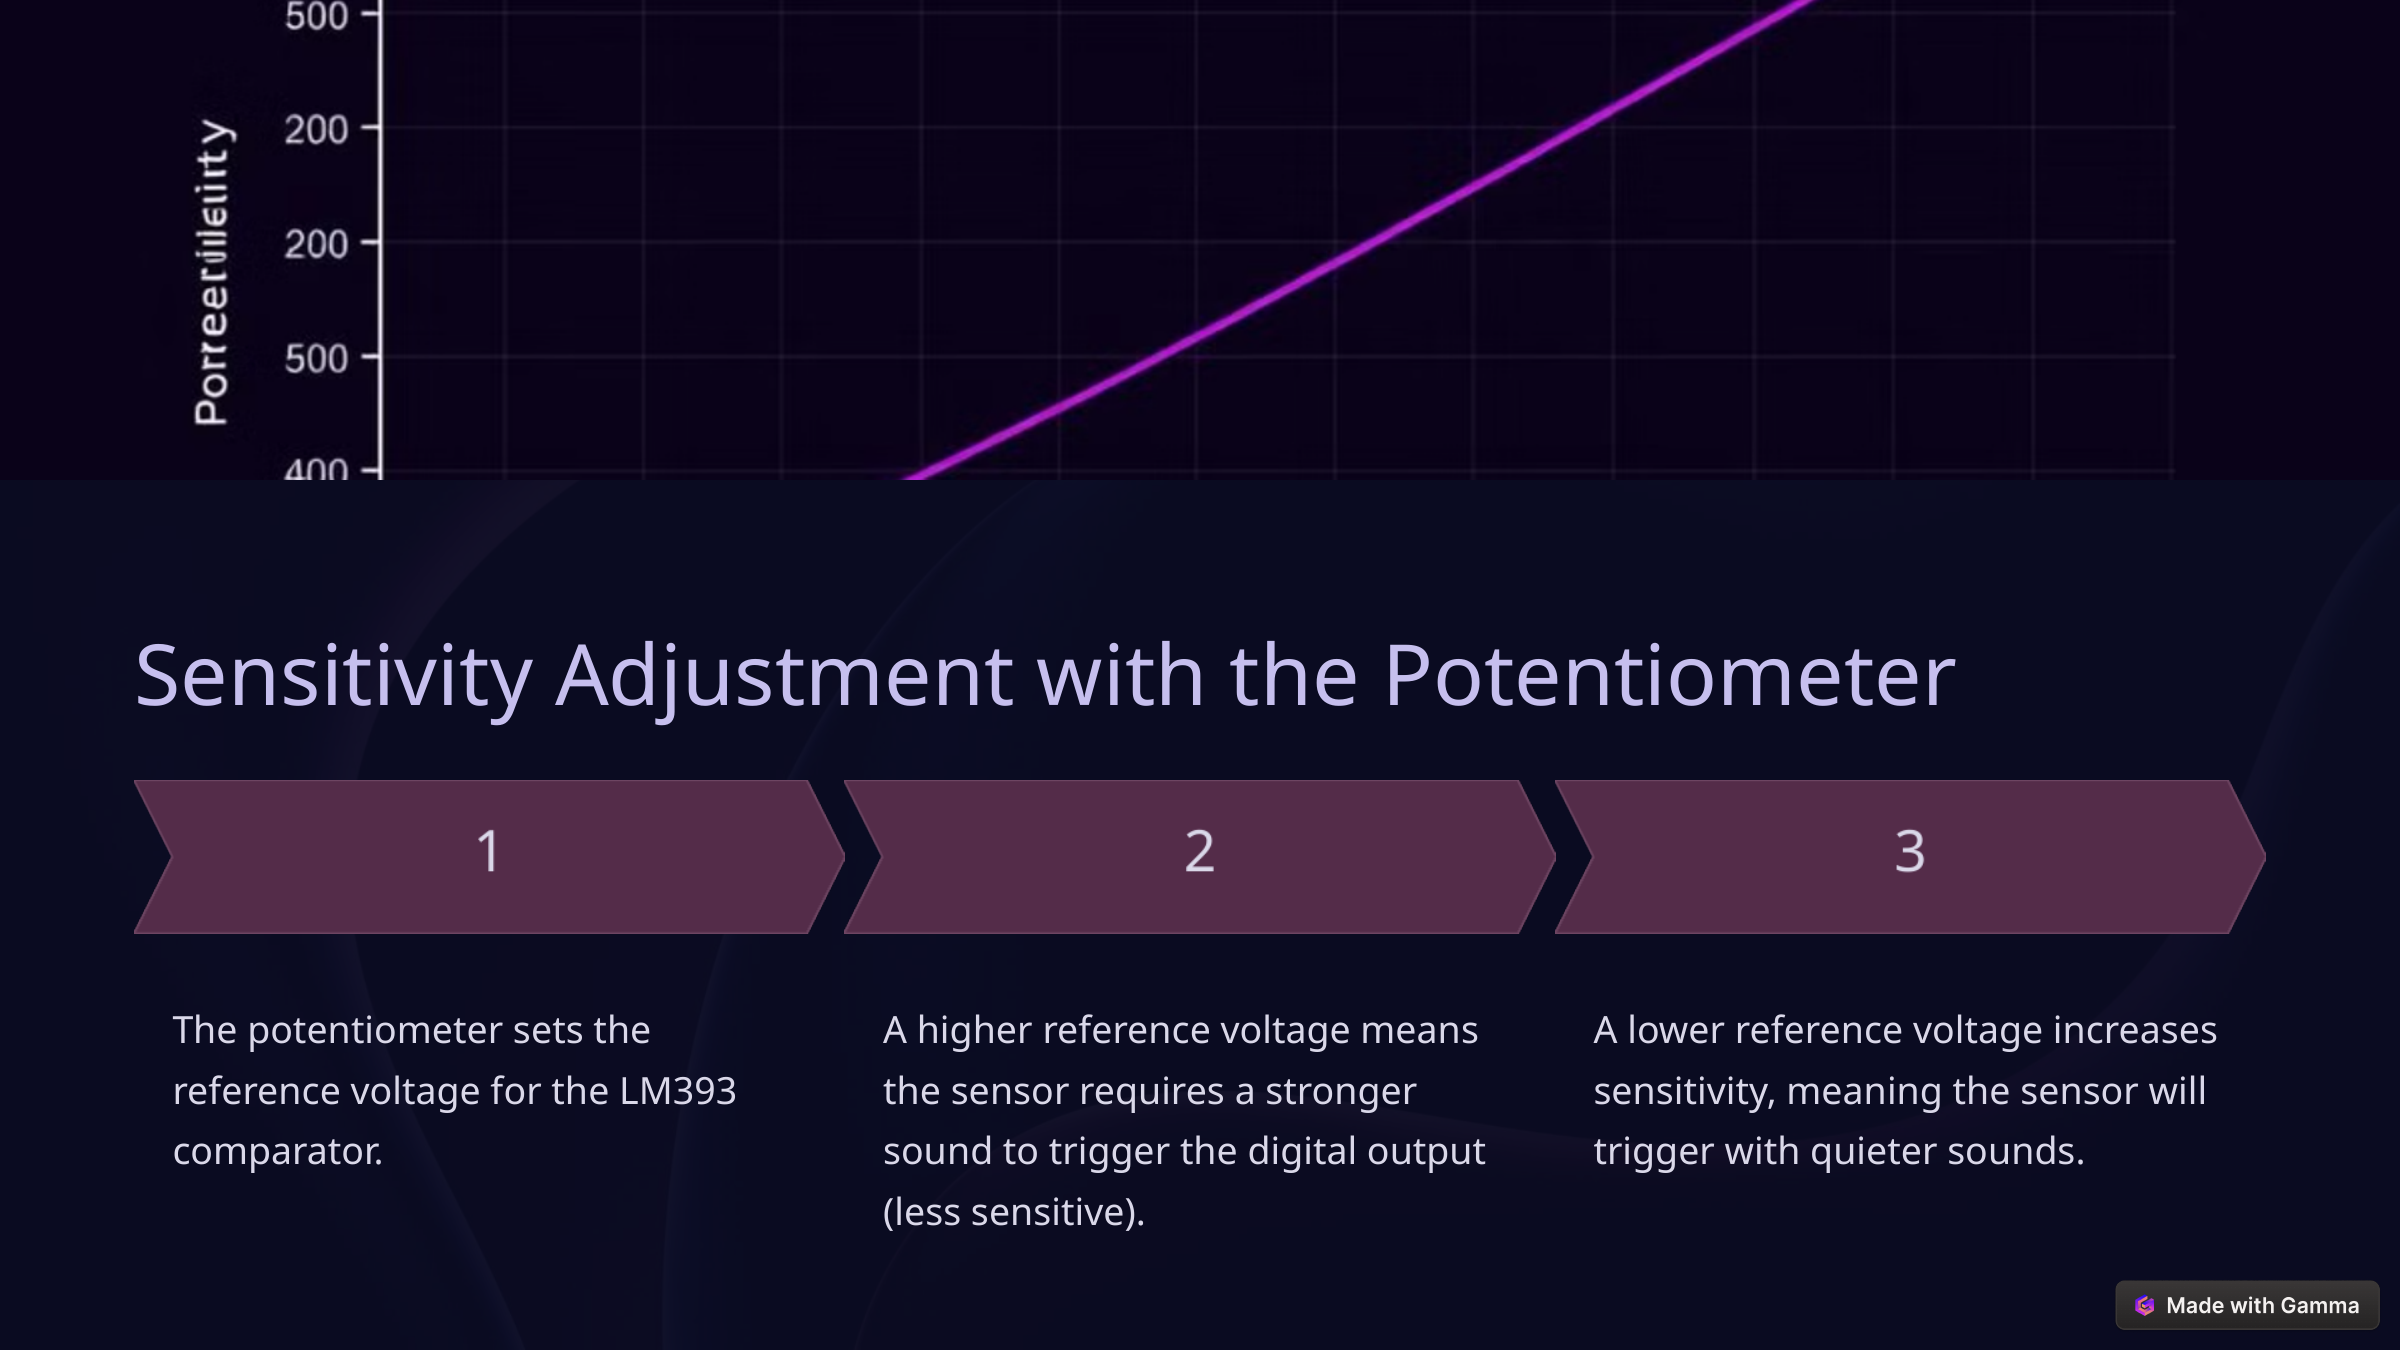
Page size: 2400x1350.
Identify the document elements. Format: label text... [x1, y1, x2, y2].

text_box A higher reference voltage means the sensor requires a stronger sound to trigger the digital output (less sensitive). [883, 991, 1517, 1176]
picture [134, 780, 2266, 934]
text_box A lower reference voltage increases sensitivity, meaning the sensor will trigger with quieter sounds. [1593, 991, 2228, 1176]
picture [0, 0, 2400, 480]
text_box Sensitivity Adjustment with the Potentiometer [134, 615, 2069, 723]
picture [2106, 1271, 2389, 1339]
text_box The potentiometer sets the reference voltage for the LM393 comparator. [172, 991, 807, 1114]
